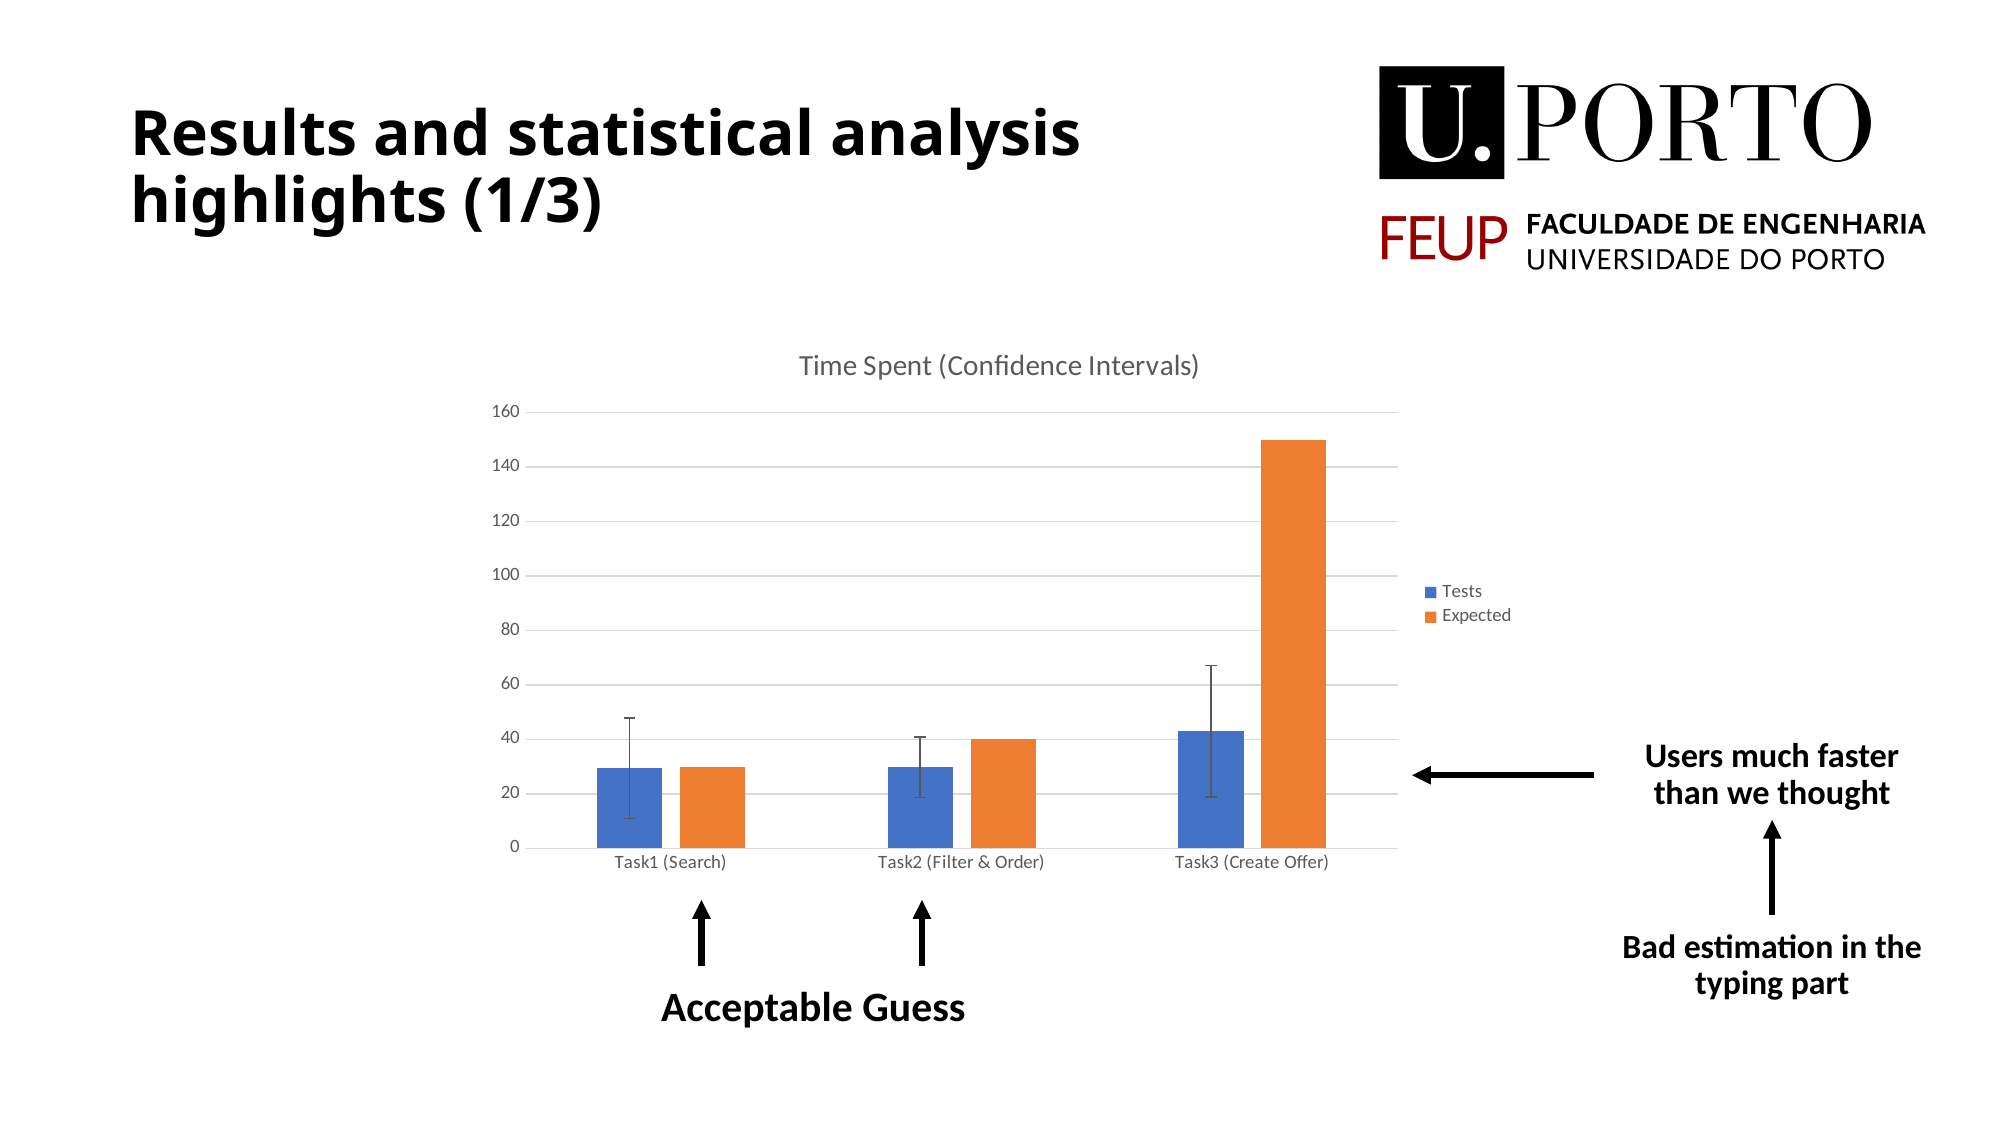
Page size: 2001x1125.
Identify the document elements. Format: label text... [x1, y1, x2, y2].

text_box Results and statistical analysis highlights (1/3) [115, 93, 1267, 244]
text_box Users much faster than we thought [1594, 730, 1951, 820]
chart [470, 325, 1530, 885]
picture [1353, 53, 1951, 284]
text_box Acceptable Guess [627, 978, 1000, 1068]
text_box Bad estimation in the typing part [1594, 921, 1951, 1011]
